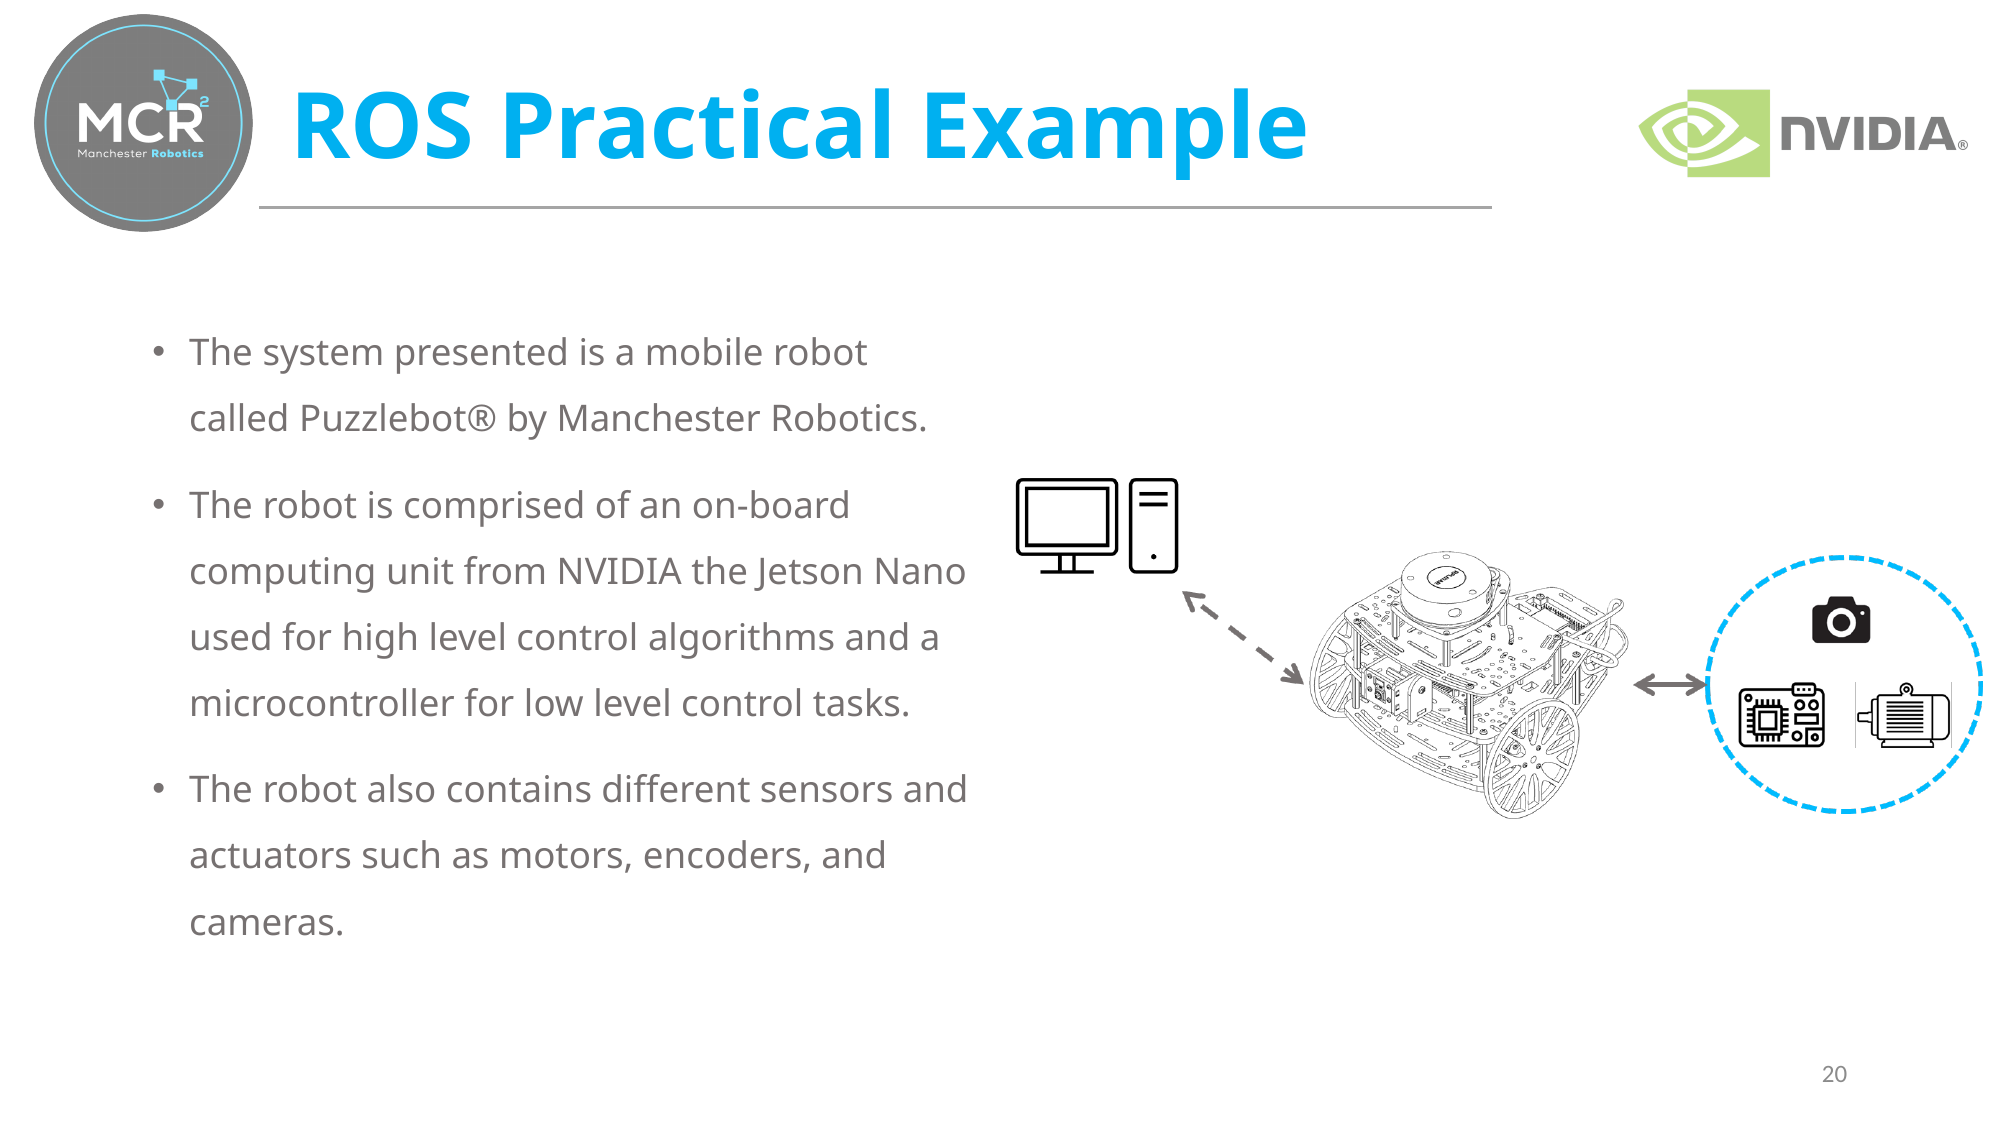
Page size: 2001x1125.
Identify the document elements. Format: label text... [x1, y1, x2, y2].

slide_number 20 [1412, 1042, 1863, 1103]
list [1012, 442, 1983, 823]
list The system presented is a mobile robot called Puzzlebot® by Manchester Robotics. The robot is comprised of an on-board computing unit from NVIDIA the Jetson Nano used for high level control algorithms and a microcontroller for low level control tasks. The robot also contains different sensors and actuators such as motors, encoders, and cameras. [137, 299, 988, 1014]
title ROS Practical Example [275, 19, 1615, 238]
